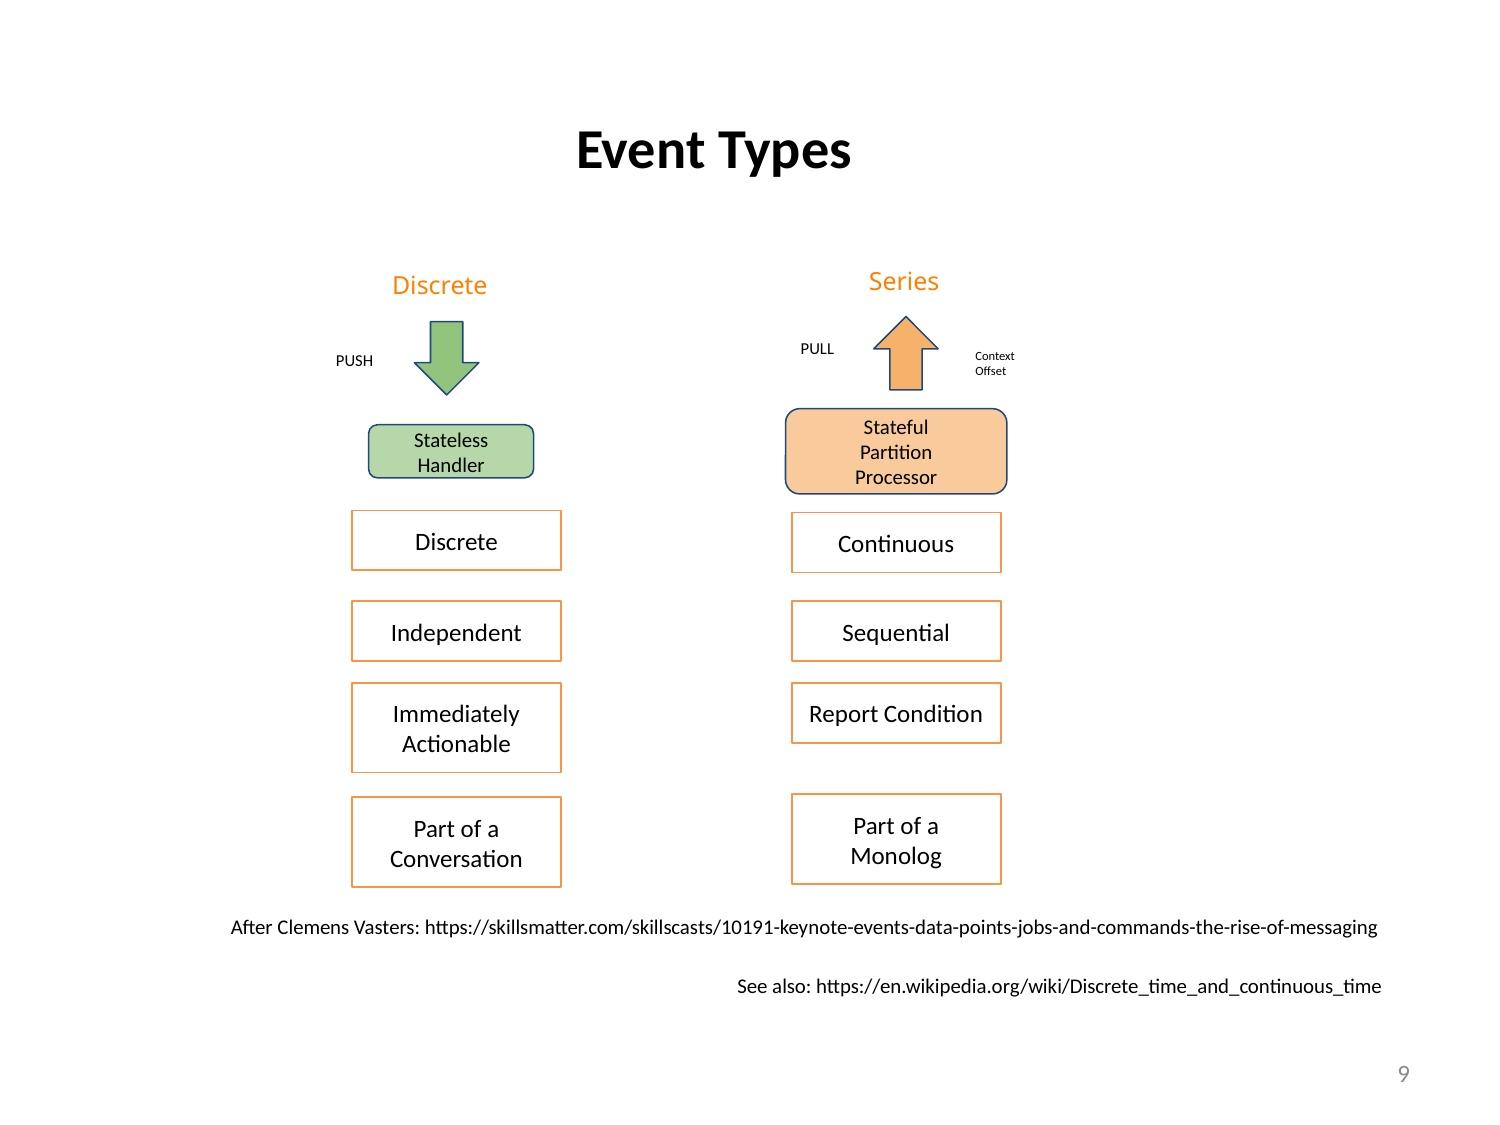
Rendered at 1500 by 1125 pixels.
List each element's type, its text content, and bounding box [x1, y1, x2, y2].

text_box After Clemens Vasters: https://skillsmatter.com/skillscasts/10191-keynote-events-data-points-jobs-and-commands-the-rise-of-messaging [215, 901, 1436, 952]
text_box See also: https://en.wikipedia.org/wiki/Discrete_time_and_continuous_time [722, 960, 1409, 1011]
slide_number 9 [1074, 1042, 1425, 1103]
text_box Immediately Actionable [351, 682, 561, 773]
text_box Continuous [791, 512, 1001, 573]
text_box PUSH [320, 339, 398, 380]
text_box Series [868, 264, 966, 309]
text_box Discrete [392, 269, 1078, 314]
text_box Discrete [351, 510, 561, 571]
text_box Stateful Partition Processor [785, 408, 1007, 494]
text_box Independent [351, 601, 561, 662]
text_box Part of a Monolog [791, 794, 1001, 884]
text_box Stateless Handler [368, 424, 534, 478]
text_box Part of a Conversation [351, 797, 561, 888]
text_box Sequential [791, 601, 1001, 662]
text_box [414, 321, 479, 395]
text_box [873, 316, 939, 390]
text_box PULL [785, 327, 858, 368]
text_box Event Types [434, 104, 994, 187]
text_box Report Condition [791, 682, 1001, 743]
text_box Context Offset [960, 333, 1058, 394]
